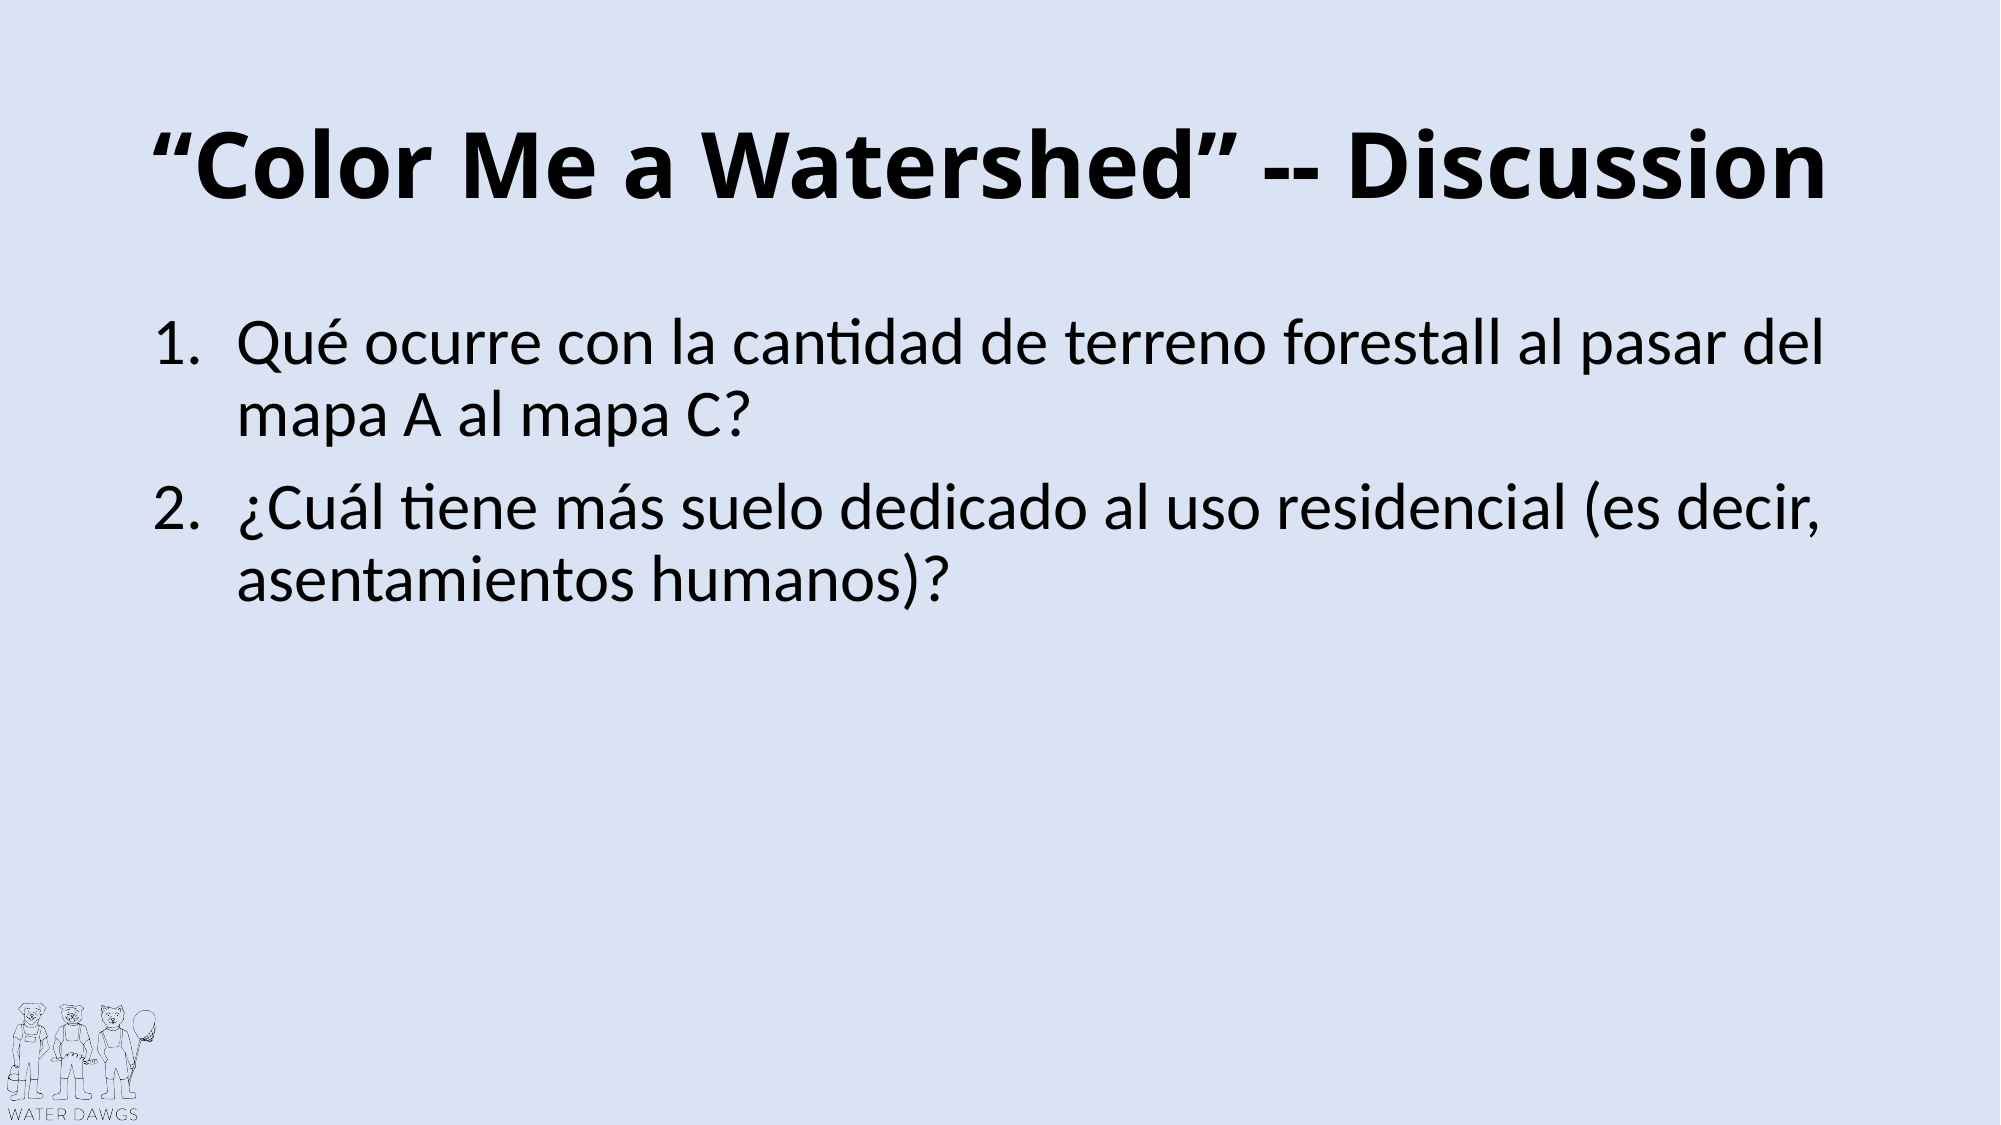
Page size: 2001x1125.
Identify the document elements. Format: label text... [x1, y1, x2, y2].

list Qué ocurre con la cantidad de terreno forestall al pasar del mapa A al mapa C? ¿Cuál tiene más suelo dedicado al uso residencial (es decir, asentamientos humanos)? [137, 299, 1950, 1087]
title “Color Me a Watershed” -- Discussion [137, 59, 1863, 278]
picture [0, 967, 172, 1125]
